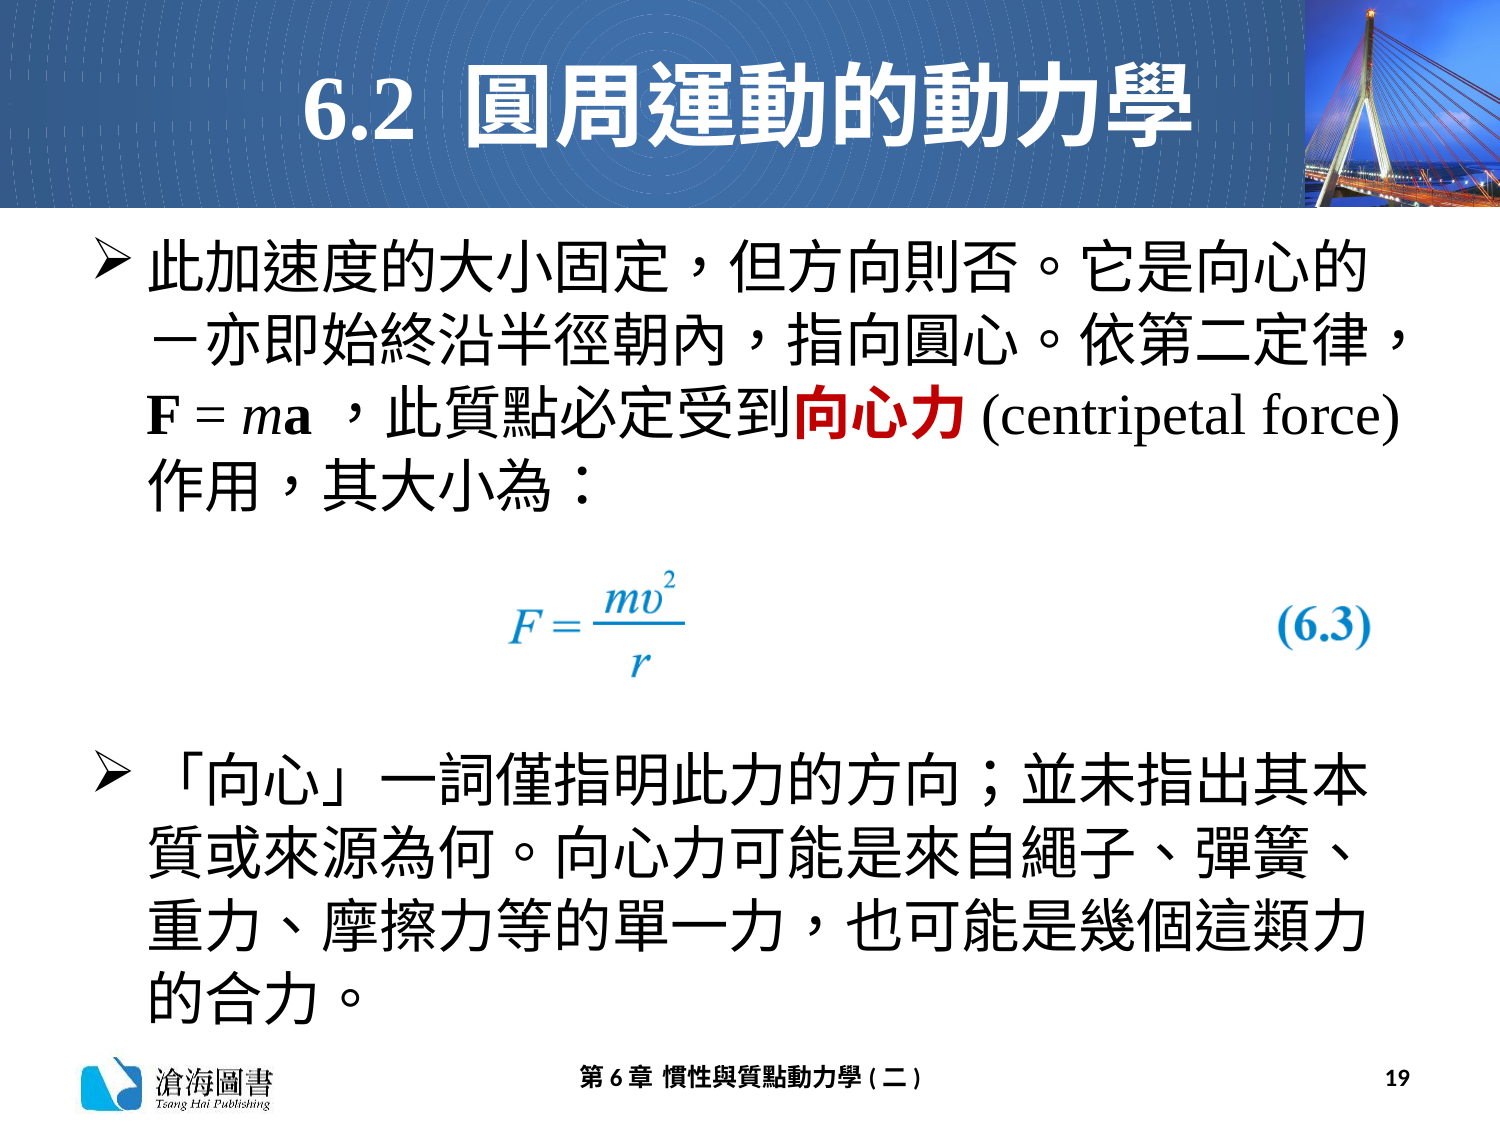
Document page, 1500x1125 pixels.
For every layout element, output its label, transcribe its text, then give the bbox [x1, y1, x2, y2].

footer 第6章 慣性與質點動力學(二) [512, 1046, 988, 1107]
title 6.2 圓周運動的動力學 [75, 21, 1425, 185]
picture [466, 562, 1375, 688]
picture [75, 1049, 274, 1118]
picture [1305, 0, 1500, 207]
slide_number 19 [1074, 1046, 1425, 1107]
list 此加速度的大小固定，但方向則否。它是向心的－亦即始終沿半徑朝內，指向圓心。依第二定律，F = ma，此質點必定受到向心力(centripetal force)作用，其大小為： 「向心」一詞僅指明此力的方向；並未指出其本質或來源為何。向心力可能是來自繩子、彈簧、重力、摩擦力等的單一力，也可能是幾個這類力的合力。 [75, 219, 1425, 1043]
